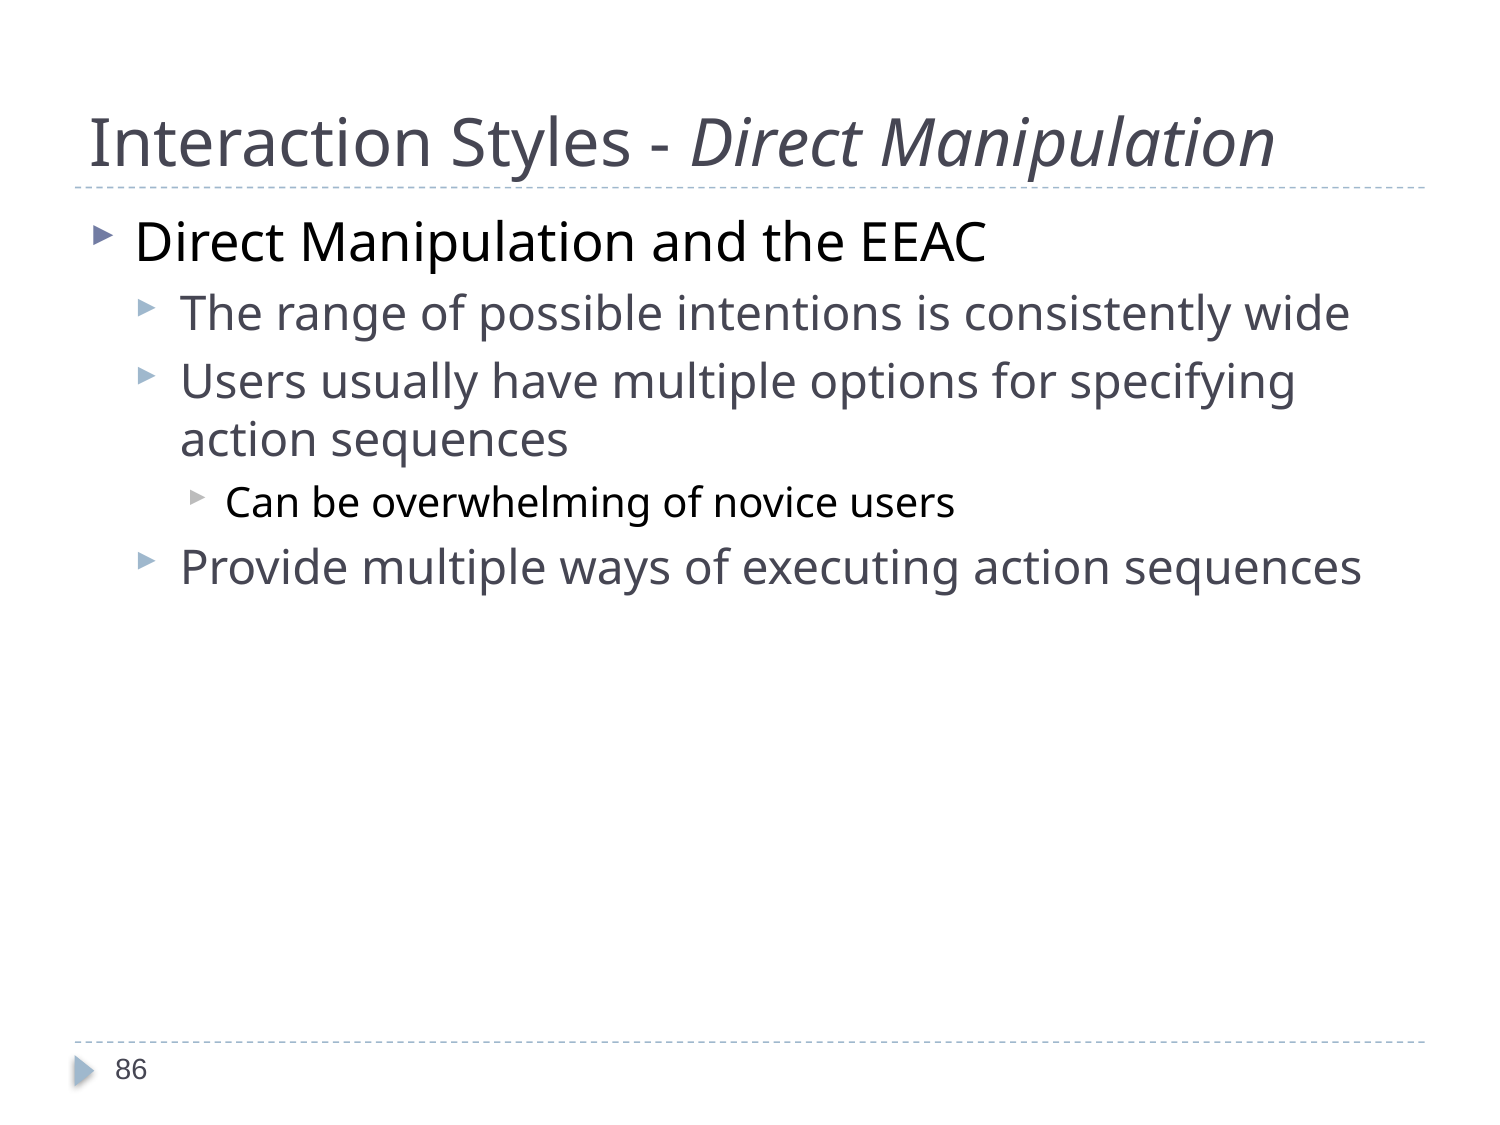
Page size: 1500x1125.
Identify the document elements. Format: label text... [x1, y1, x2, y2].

title Interaction Styles - Direct Manipulation [75, 24, 1425, 188]
list Direct Manipulation and the EEAC The range of possible intentions is consistently wide Users usually have multiple options for specifying action sequences Can be overwhelming of novice users Provide multiple ways of executing action sequences [75, 200, 1425, 1006]
slide_number 86 [100, 1042, 426, 1103]
